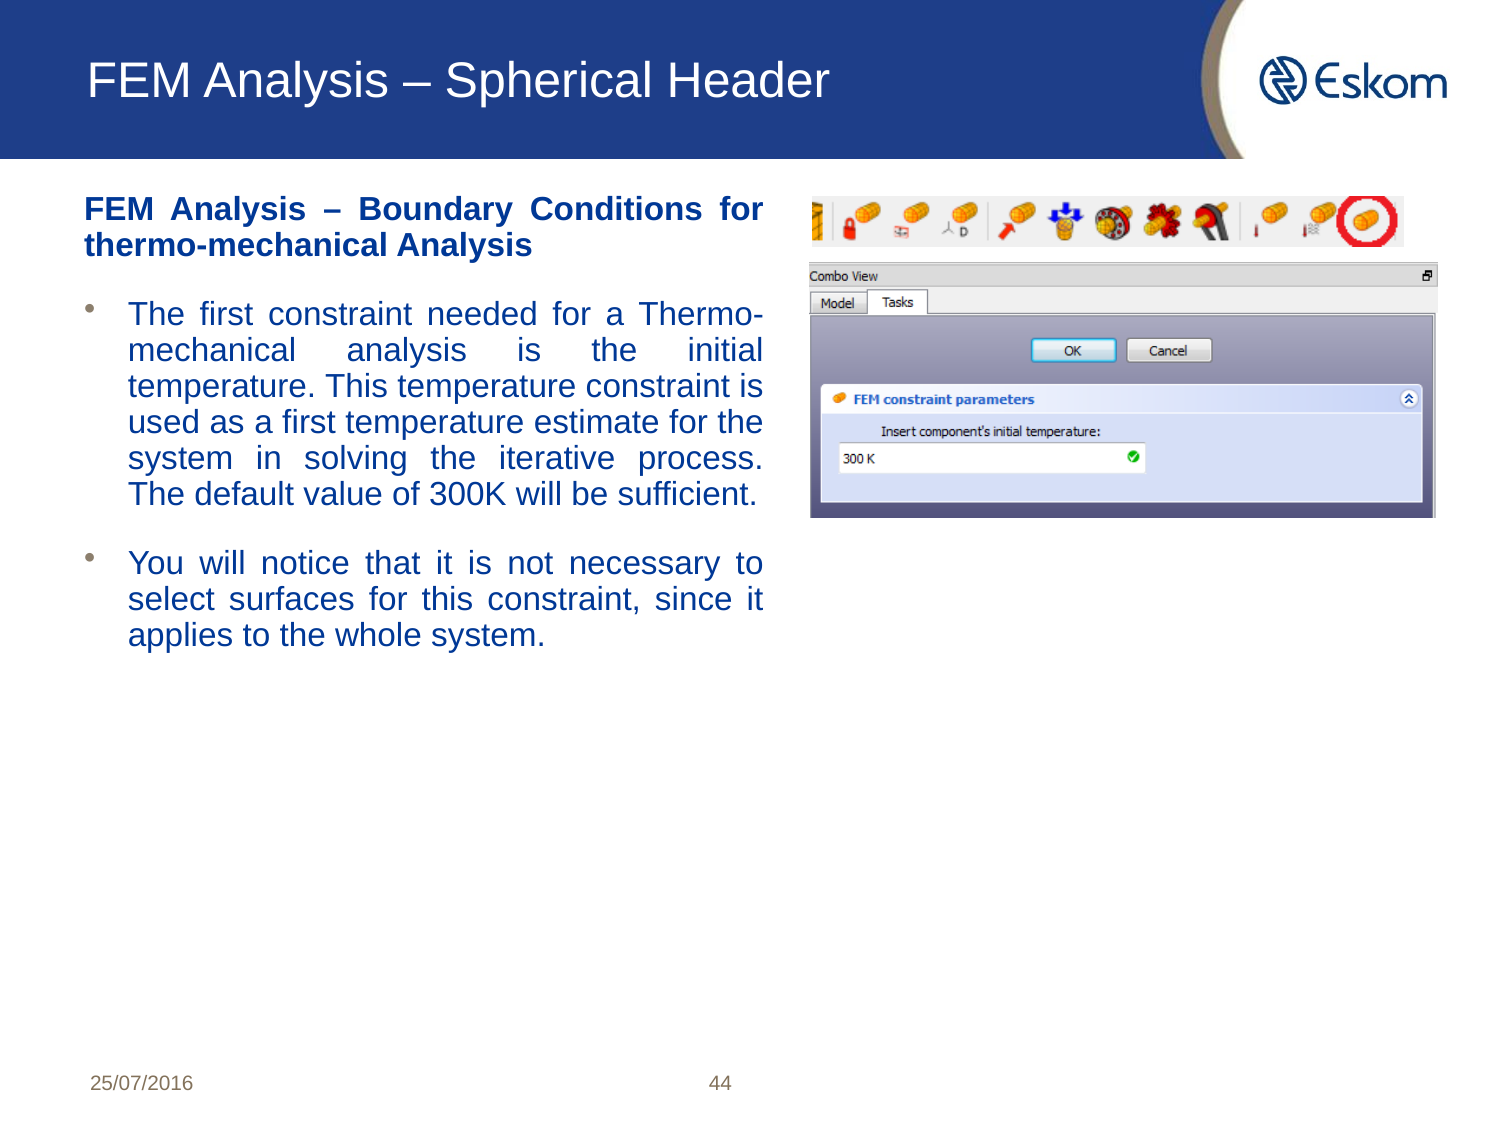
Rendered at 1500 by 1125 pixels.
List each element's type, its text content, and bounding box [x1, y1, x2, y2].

picture [0, 0, 1246, 159]
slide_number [75, 1058, 361, 1103]
picture [808, 262, 1439, 519]
picture [1257, 55, 1450, 105]
picture [812, 196, 1404, 247]
title FEM Analysis – Spherical Header [71, 27, 1142, 137]
list FEM Analysis – Boundary Conditions for thermo-mechanical Analysis The first constraint needed for a Thermo-mechanical analysis is the initial temperature. This temperature constraint is used as a first temperature estimate for the system in solving the iterative process. The default value of 300K will be sufficient. You will notice that it is not necessary to select surfaces for this constraint, since it applies to the whole system. [69, 184, 780, 1013]
slide_number 44 [643, 1058, 798, 1103]
